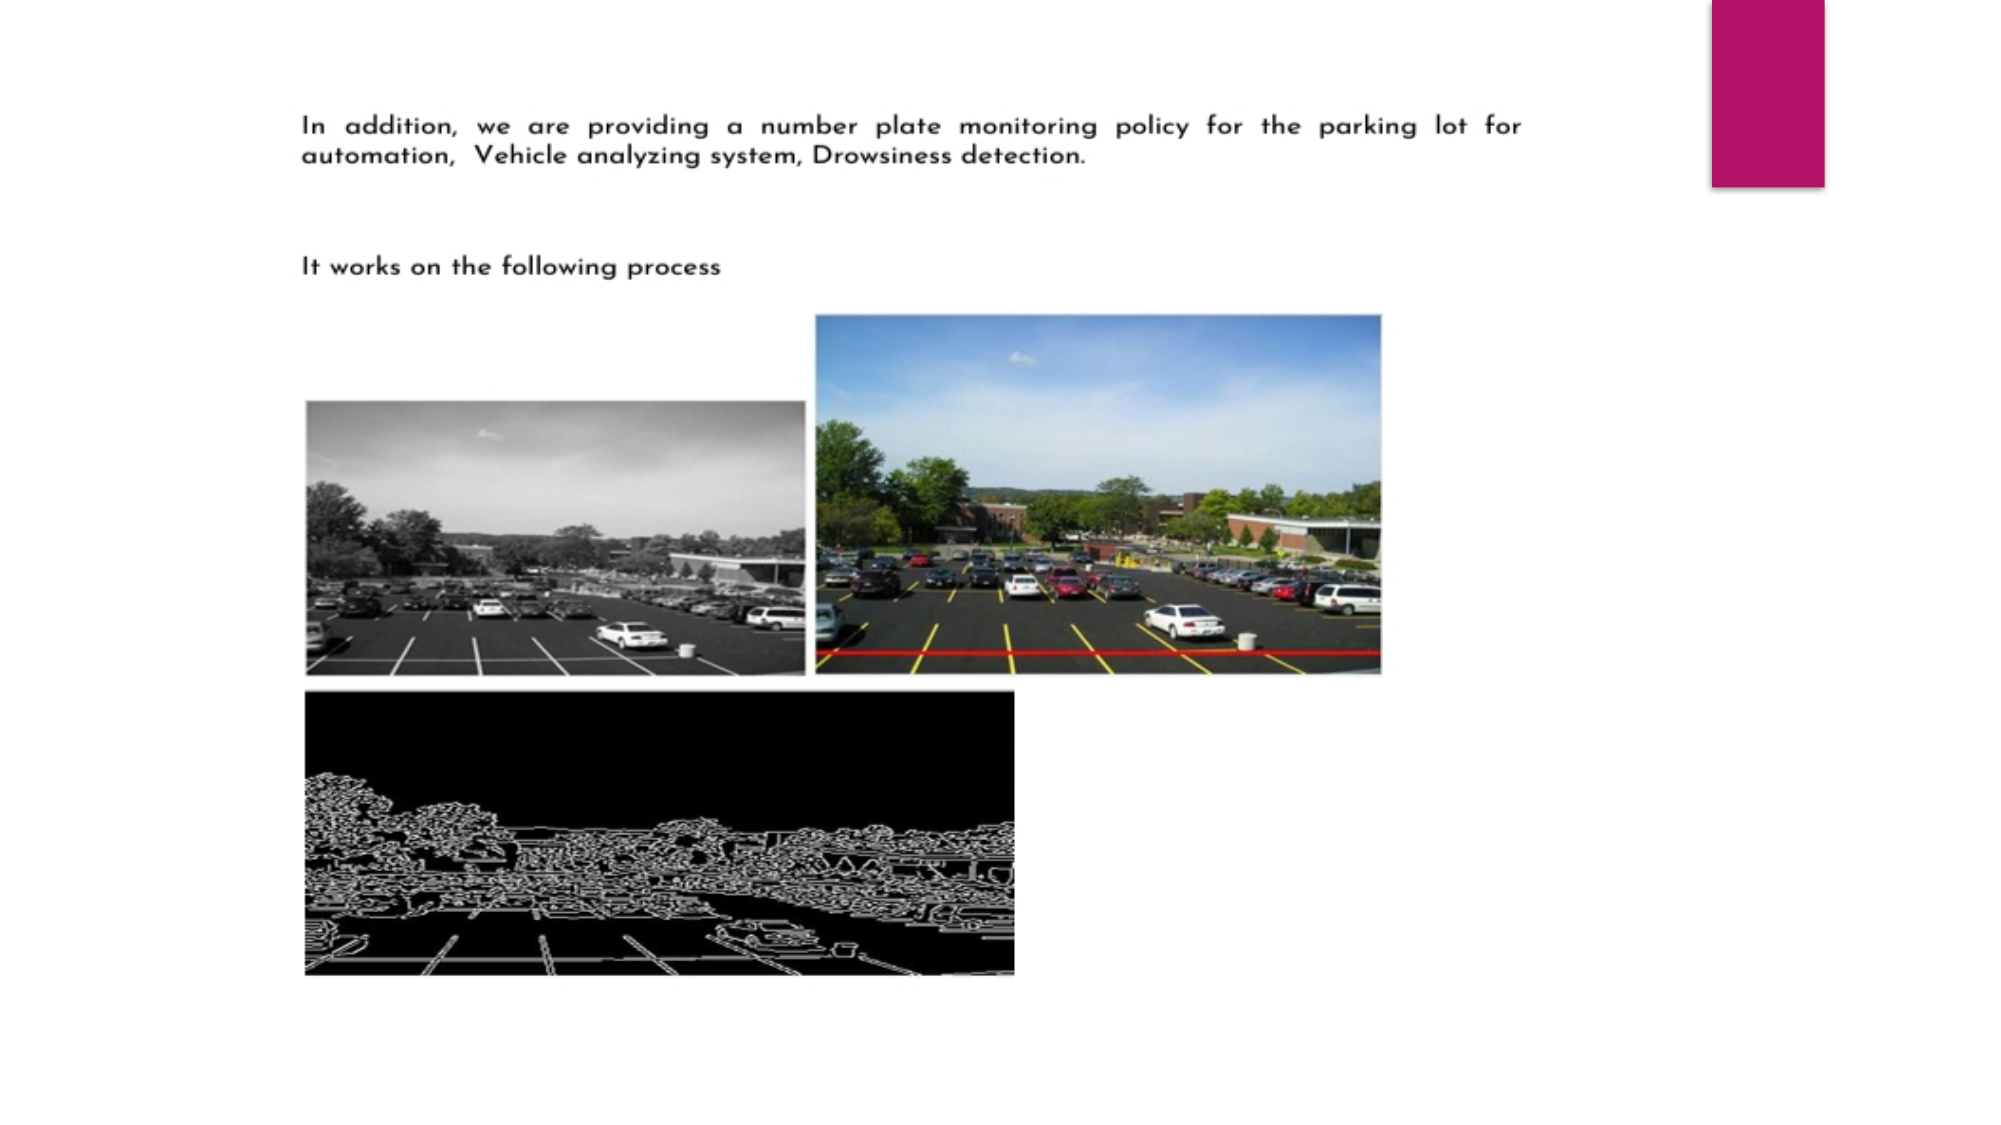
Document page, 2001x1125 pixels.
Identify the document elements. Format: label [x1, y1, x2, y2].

picture [184, 102, 1549, 1066]
